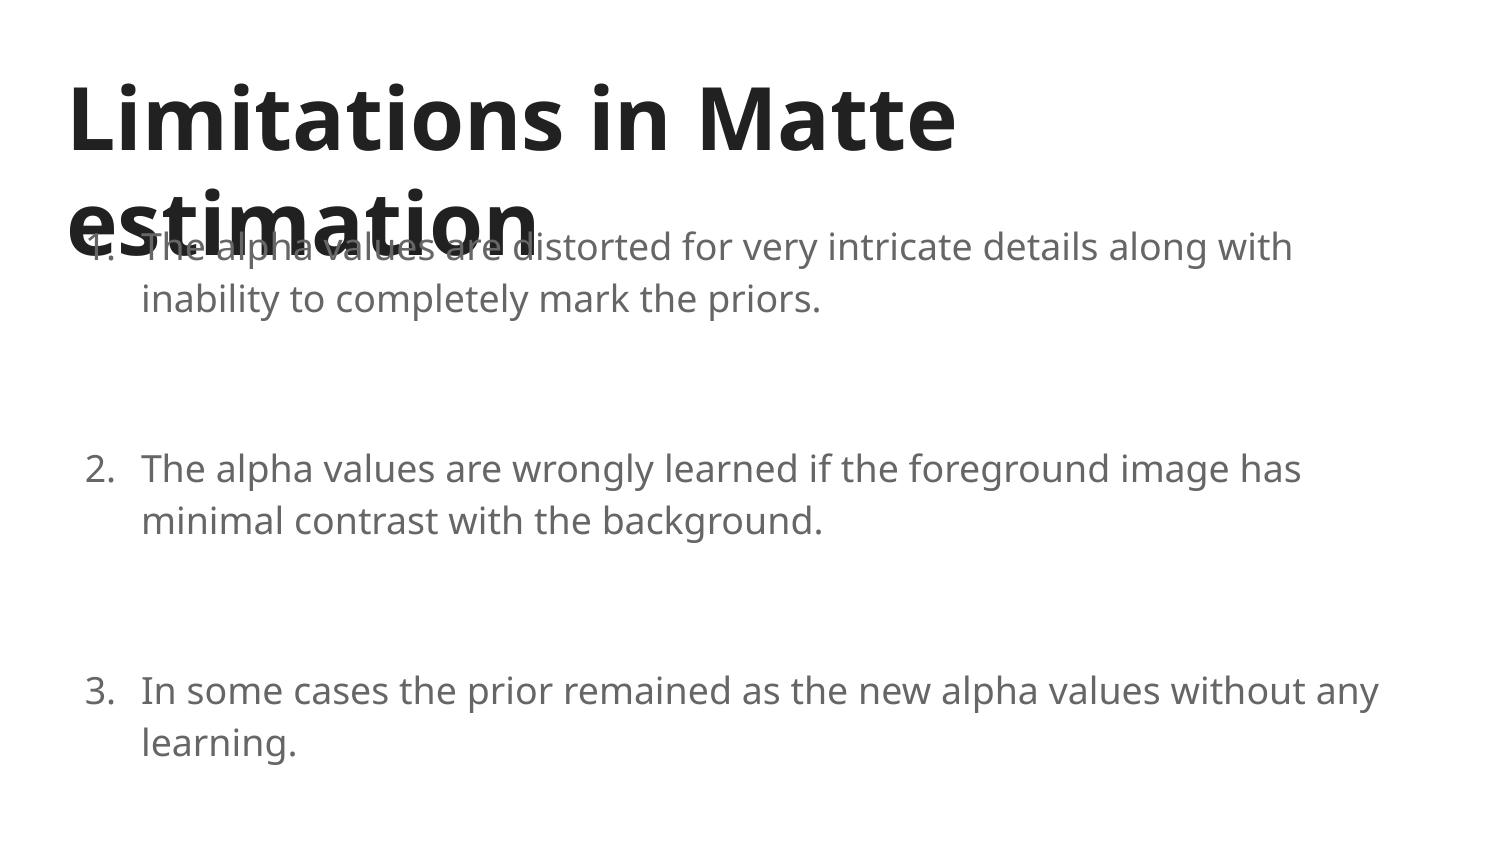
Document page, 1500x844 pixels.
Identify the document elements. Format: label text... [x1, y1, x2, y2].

list The alpha values are distorted for very intricate details along with inability to completely mark the priors. The alpha values are wrongly learned if the foreground image has minimal contrast with the background. In some cases the prior remained as the new alpha values without any learning. [51, 201, 1449, 750]
title Limitations in Matte estimation [51, 48, 1449, 180]
